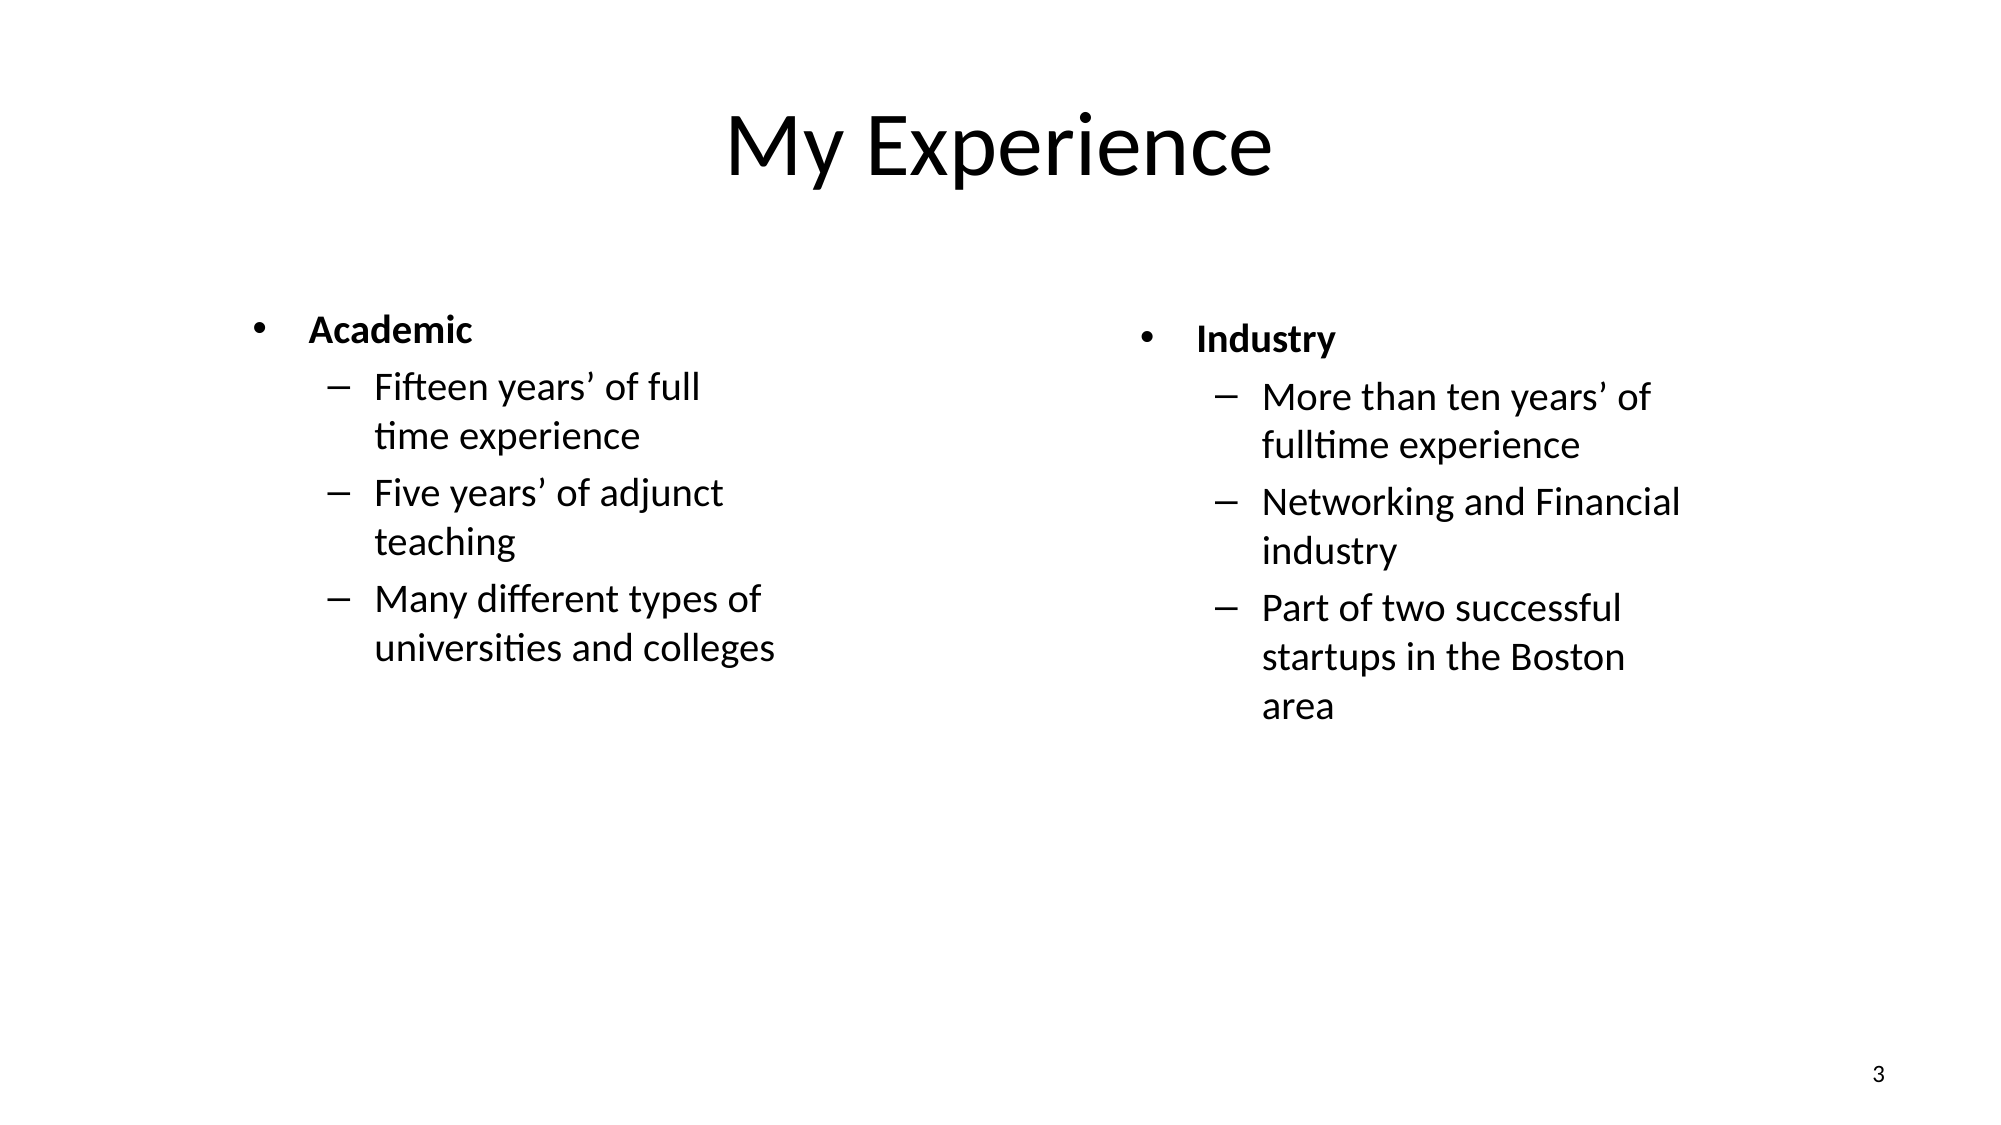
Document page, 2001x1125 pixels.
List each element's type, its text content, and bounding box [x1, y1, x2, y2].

title My Experience [99, 45, 1900, 233]
list Academic Fifteen years’ of full time experience Five years’ of adjunct teaching Many different types of universities and colleges [237, 295, 799, 830]
list Industry More than ten years’ of fulltime experience Networking and Financial industry Part of two successful startups in the Boston area [1125, 304, 1707, 821]
slide_number 3 [1433, 1042, 1900, 1103]
